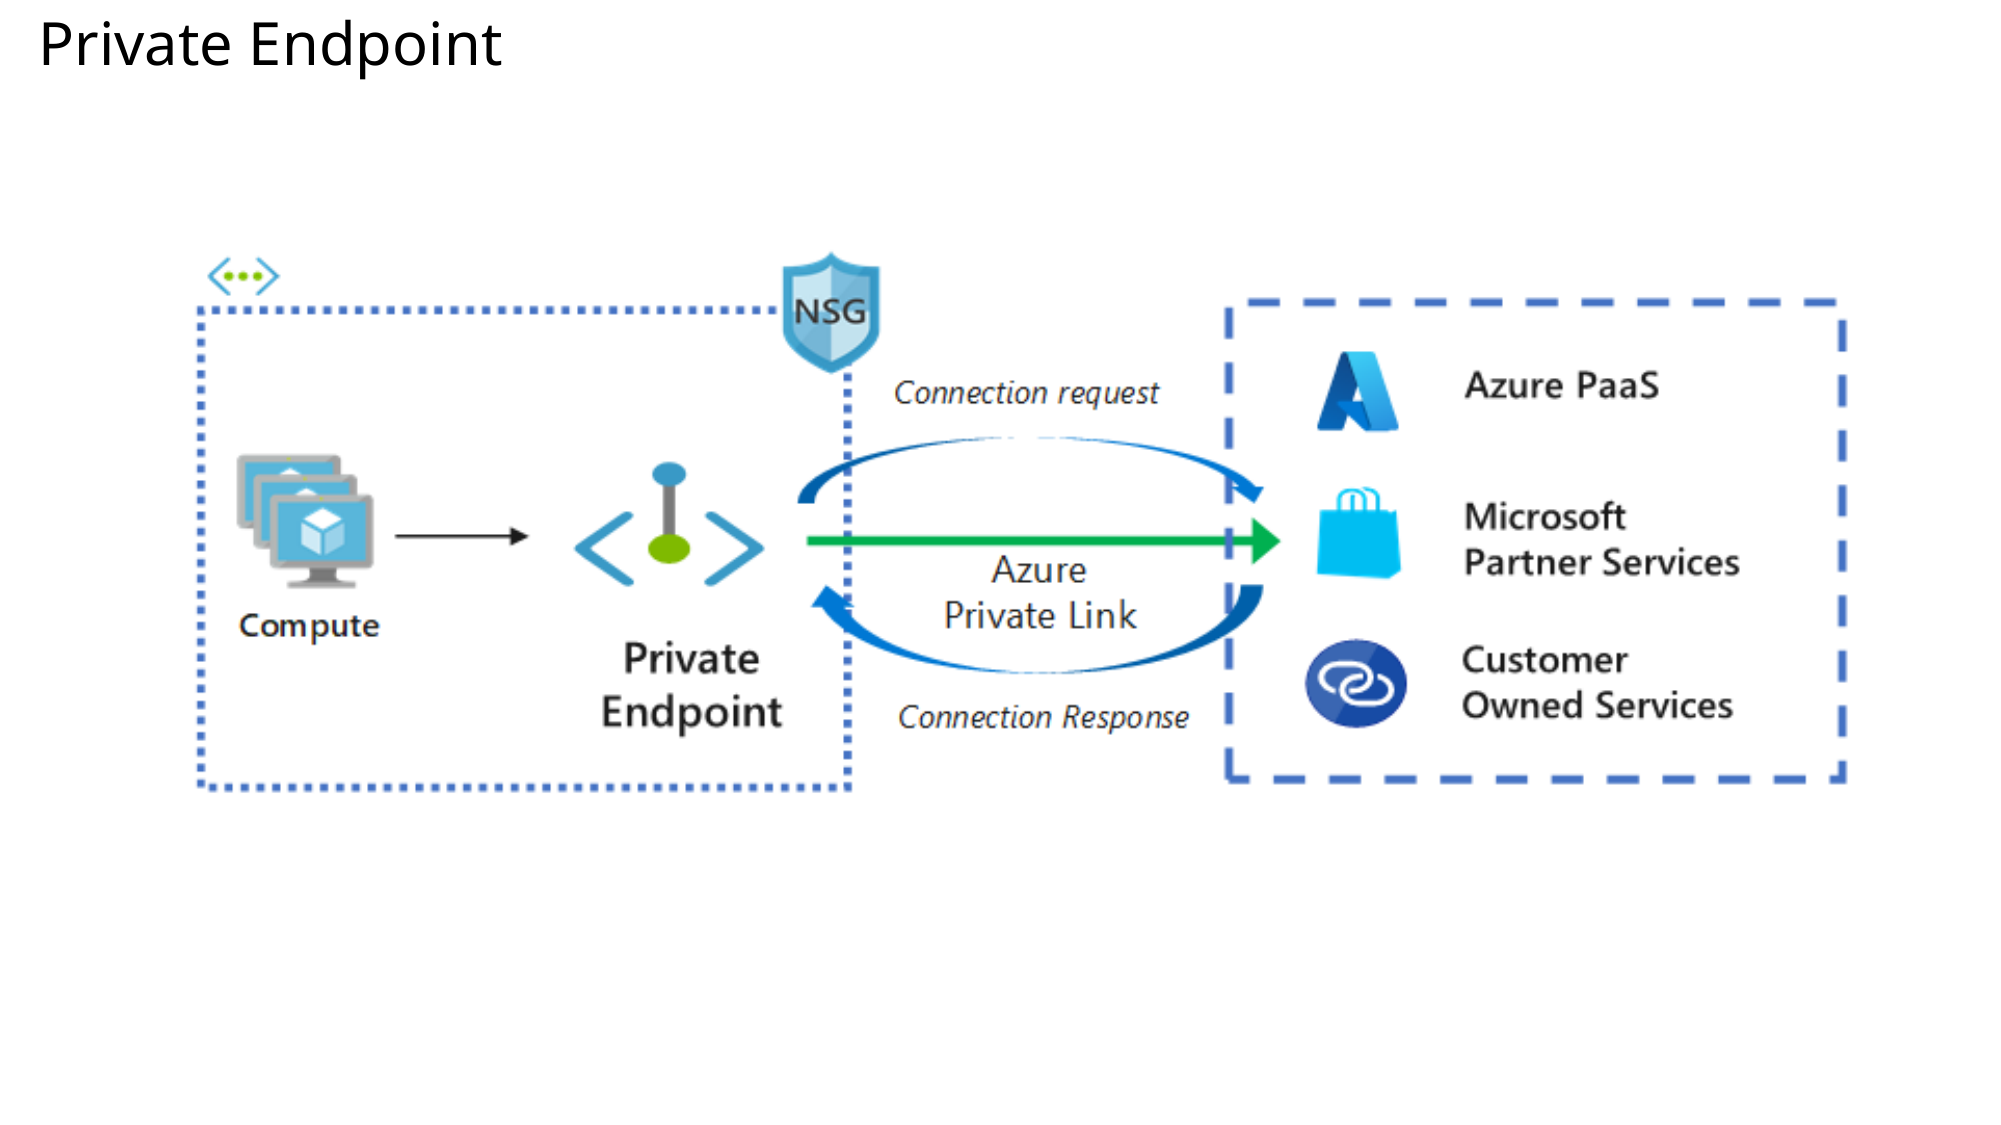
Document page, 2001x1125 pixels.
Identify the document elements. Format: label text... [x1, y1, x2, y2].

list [150, 244, 1850, 810]
title Private Endpoint [23, 6, 1977, 86]
